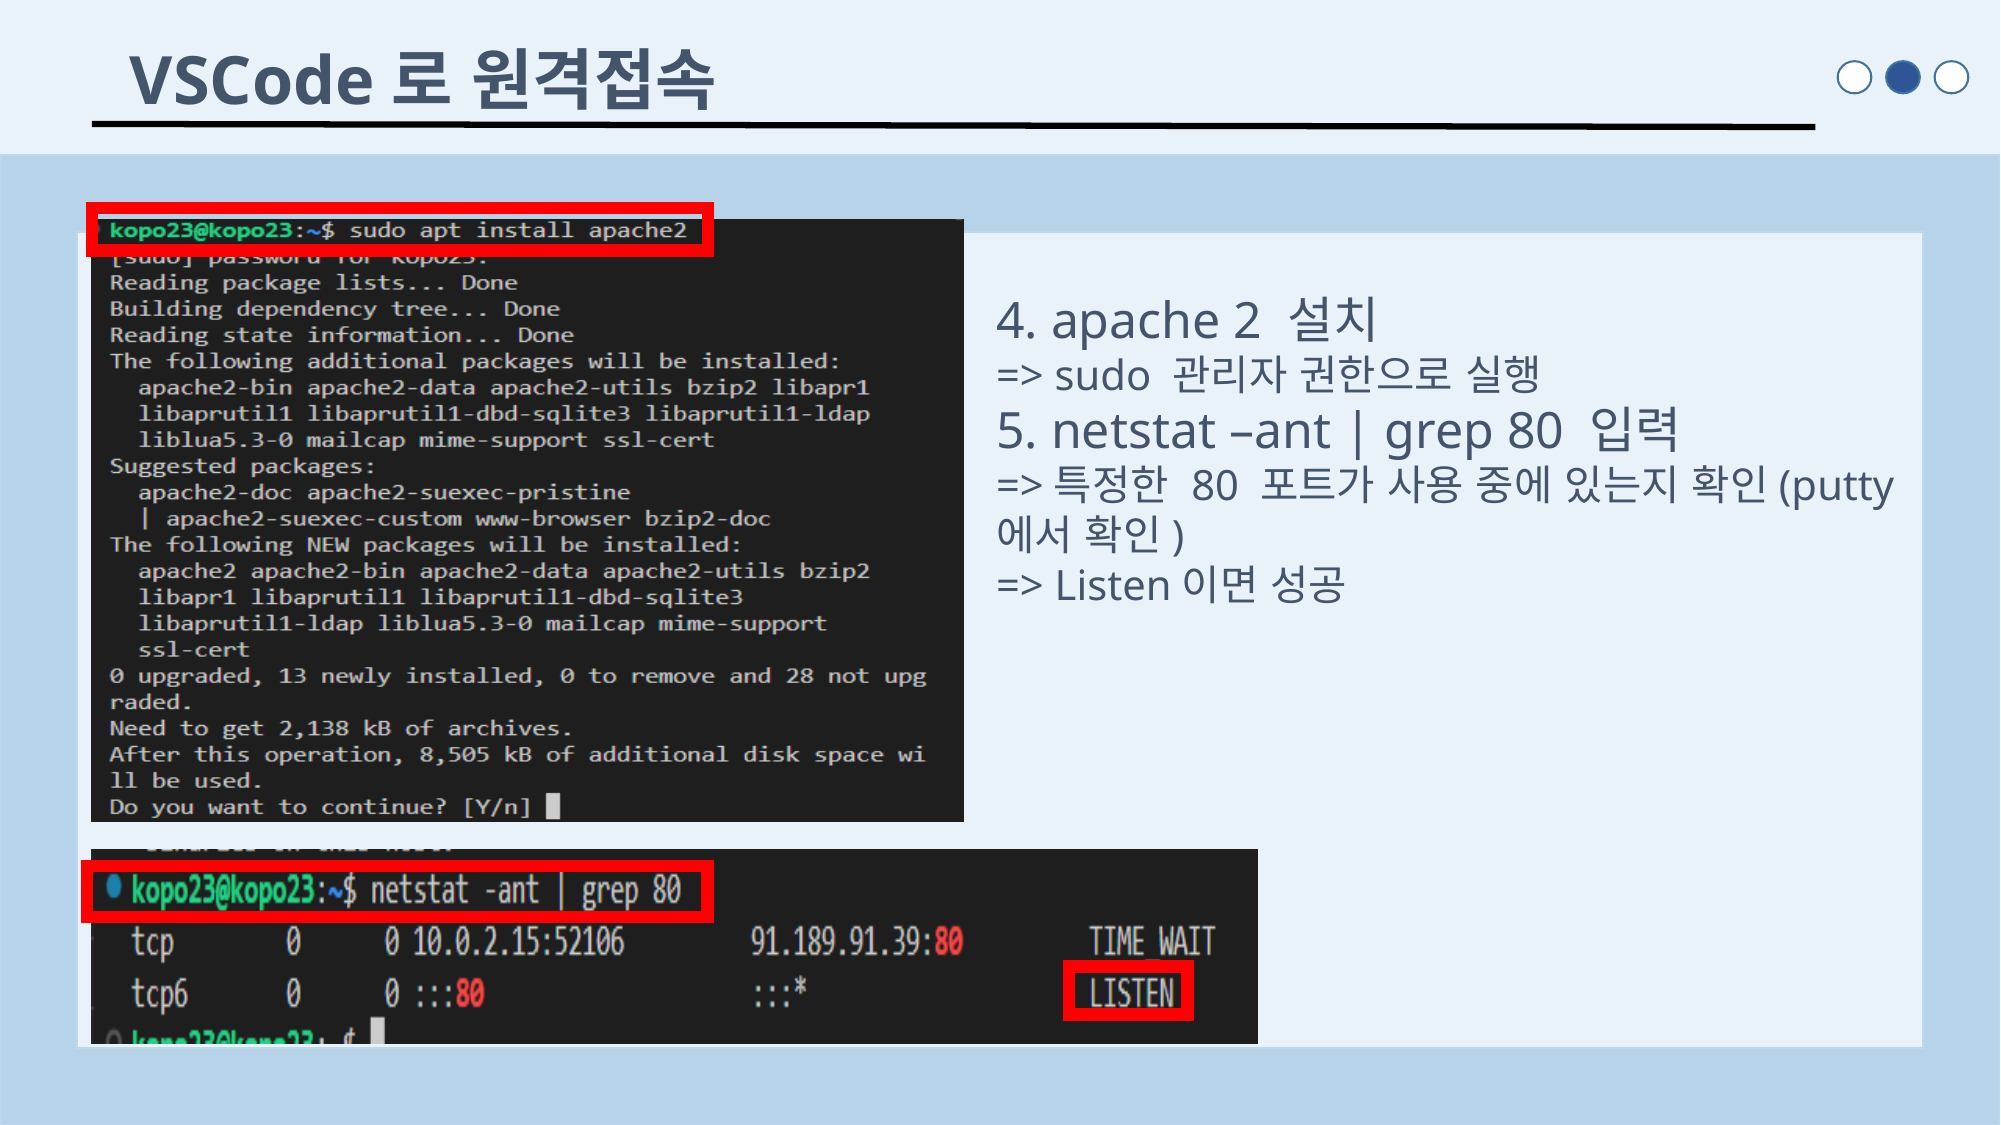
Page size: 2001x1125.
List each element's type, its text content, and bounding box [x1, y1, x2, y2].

text_box [91, 207, 709, 219]
picture [91, 219, 964, 822]
picture [91, 849, 1258, 1044]
text_box [78, 233, 1922, 1047]
text_box 4. apache 2 설치 => sudo 관리자 권한으로 실행 5. netstat –ant | grep 80 입력 =>특정한 80 포트가 사용 중에 있는지 확인(putty에서 확인) => Listen이면 성공 [981, 281, 1969, 616]
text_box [91, 123, 1816, 127]
text_box VSCode로 원격접속 [114, 30, 1389, 123]
text_box [0, 154, 2000, 1125]
text_box [86, 865, 91, 918]
text_box [0, 0, 2000, 154]
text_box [1837, 61, 1969, 94]
